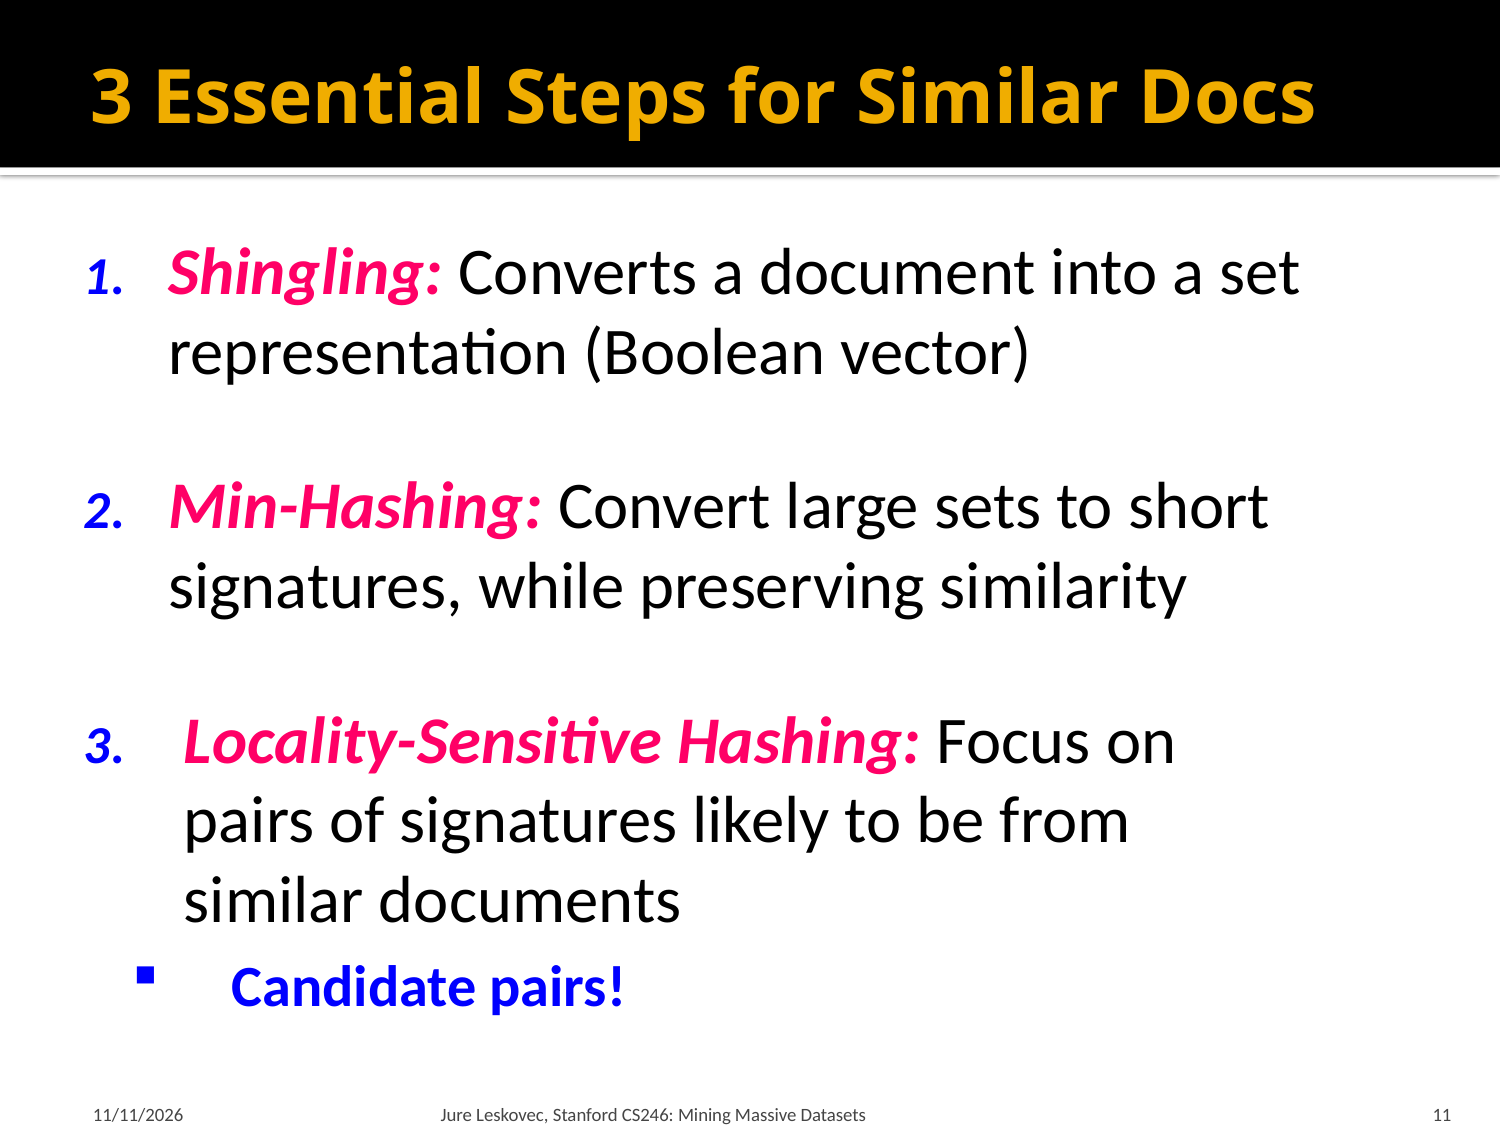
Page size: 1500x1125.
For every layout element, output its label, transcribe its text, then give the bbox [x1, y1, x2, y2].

title 3 Essential Steps for Similar Docs [75, 12, 1500, 175]
slide_number 11 [1345, 1080, 1467, 1125]
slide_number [75, 1080, 425, 1125]
list Shingling: Converts a document into a set representation (Boolean vector) Min-Hashing: Convert large sets to short signatures, while preserving similarity Locality-Sensitive Hashing: Focus on pairs of signatures likely to be from similar documents Candidate pairs! [75, 212, 1425, 1075]
footer Jure Leskovec, Stanford CS246: Mining Massive Datasets [433, 1080, 1337, 1125]
